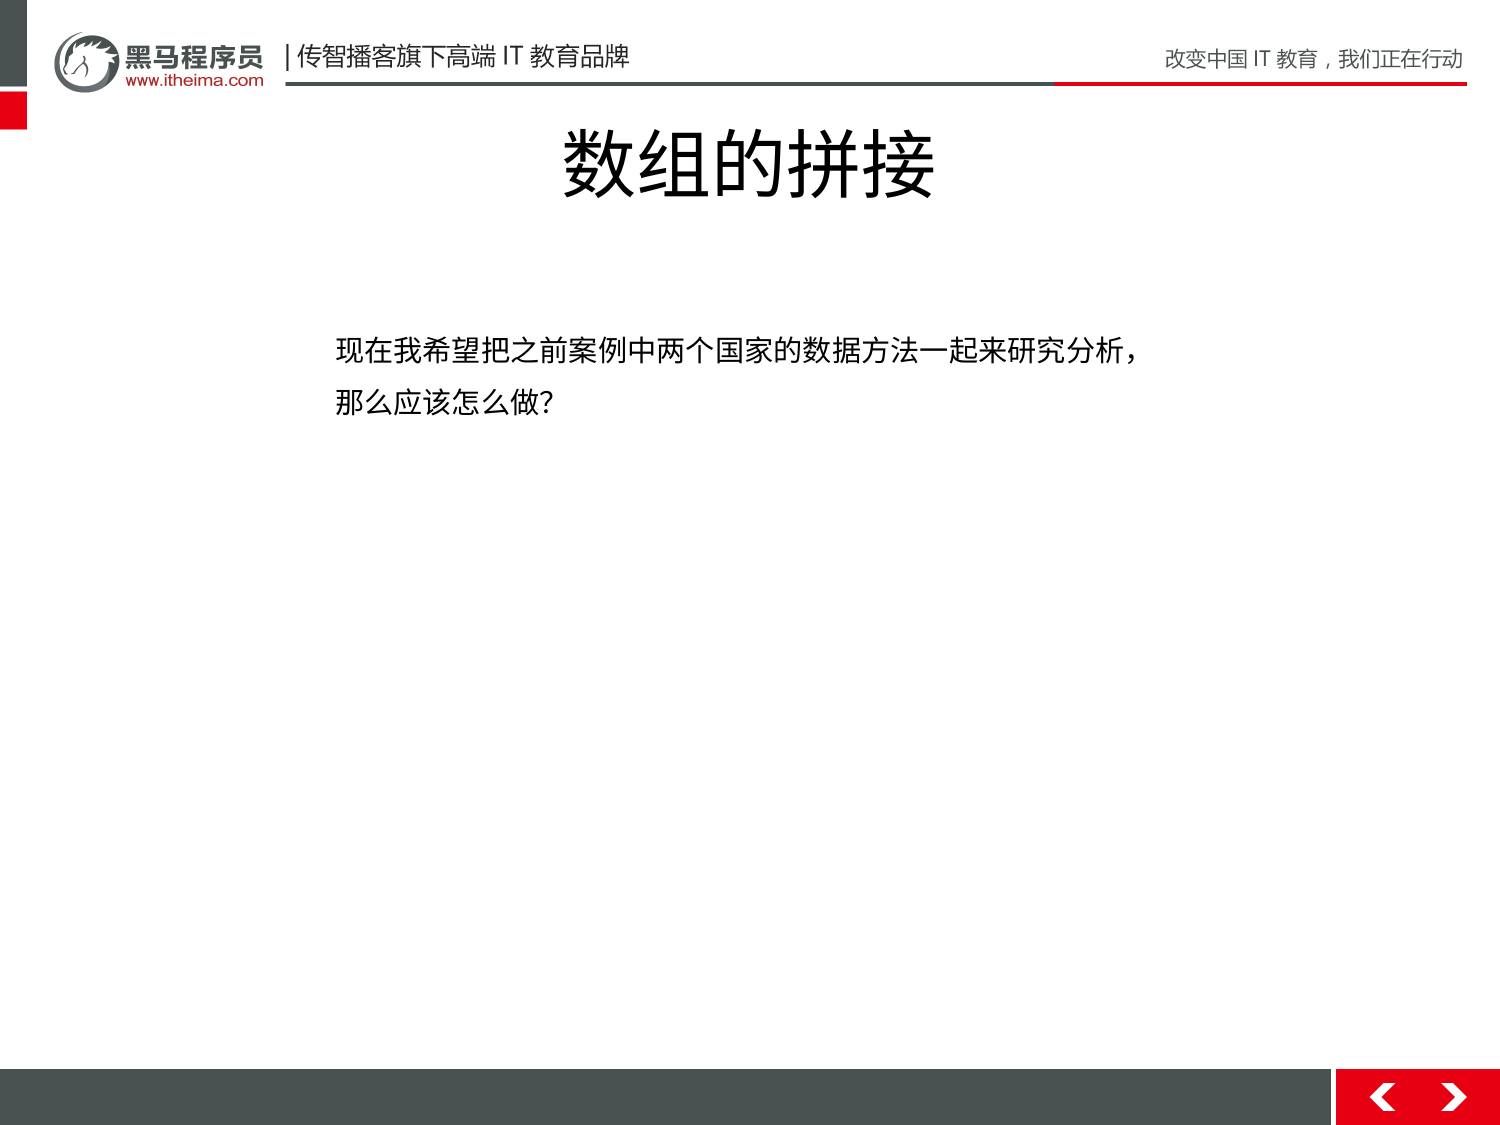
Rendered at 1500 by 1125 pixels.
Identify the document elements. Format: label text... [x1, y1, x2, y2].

text_box 现在我希望把之前案例中两个国家的数据方法一起来研究分析，那么应该怎么做？ [320, 307, 1177, 427]
title 数组的拼接 [81, 97, 1416, 216]
picture [0, 0, 1500, 1125]
